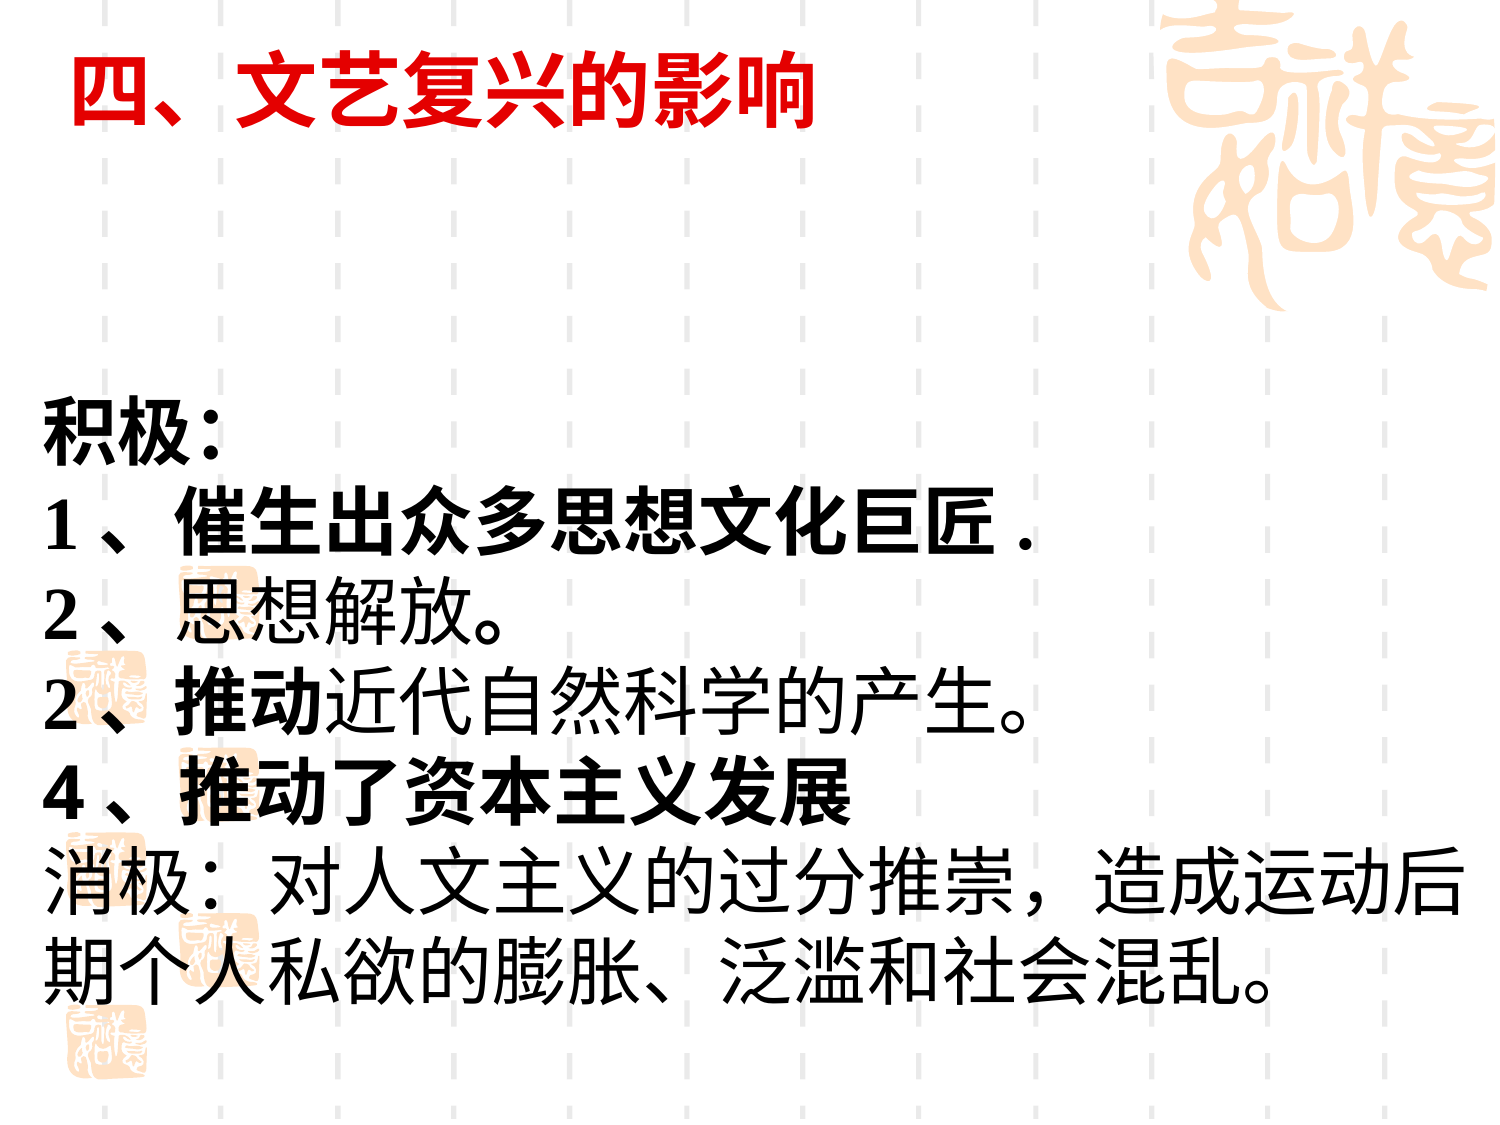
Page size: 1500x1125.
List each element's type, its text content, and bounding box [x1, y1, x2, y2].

text_box 积极： 1、催生出众多思想文化巨匠. 2、思想解放。 2、推动近代自然科学的产生。 4、推动了资本主义发展 消极：对人文主义的过分推崇，造成运动后期个人私欲的膨胀、泛滥和社会混乱。 [27, 377, 1500, 1023]
text_box 四、文艺复兴的影响 [53, 31, 833, 146]
